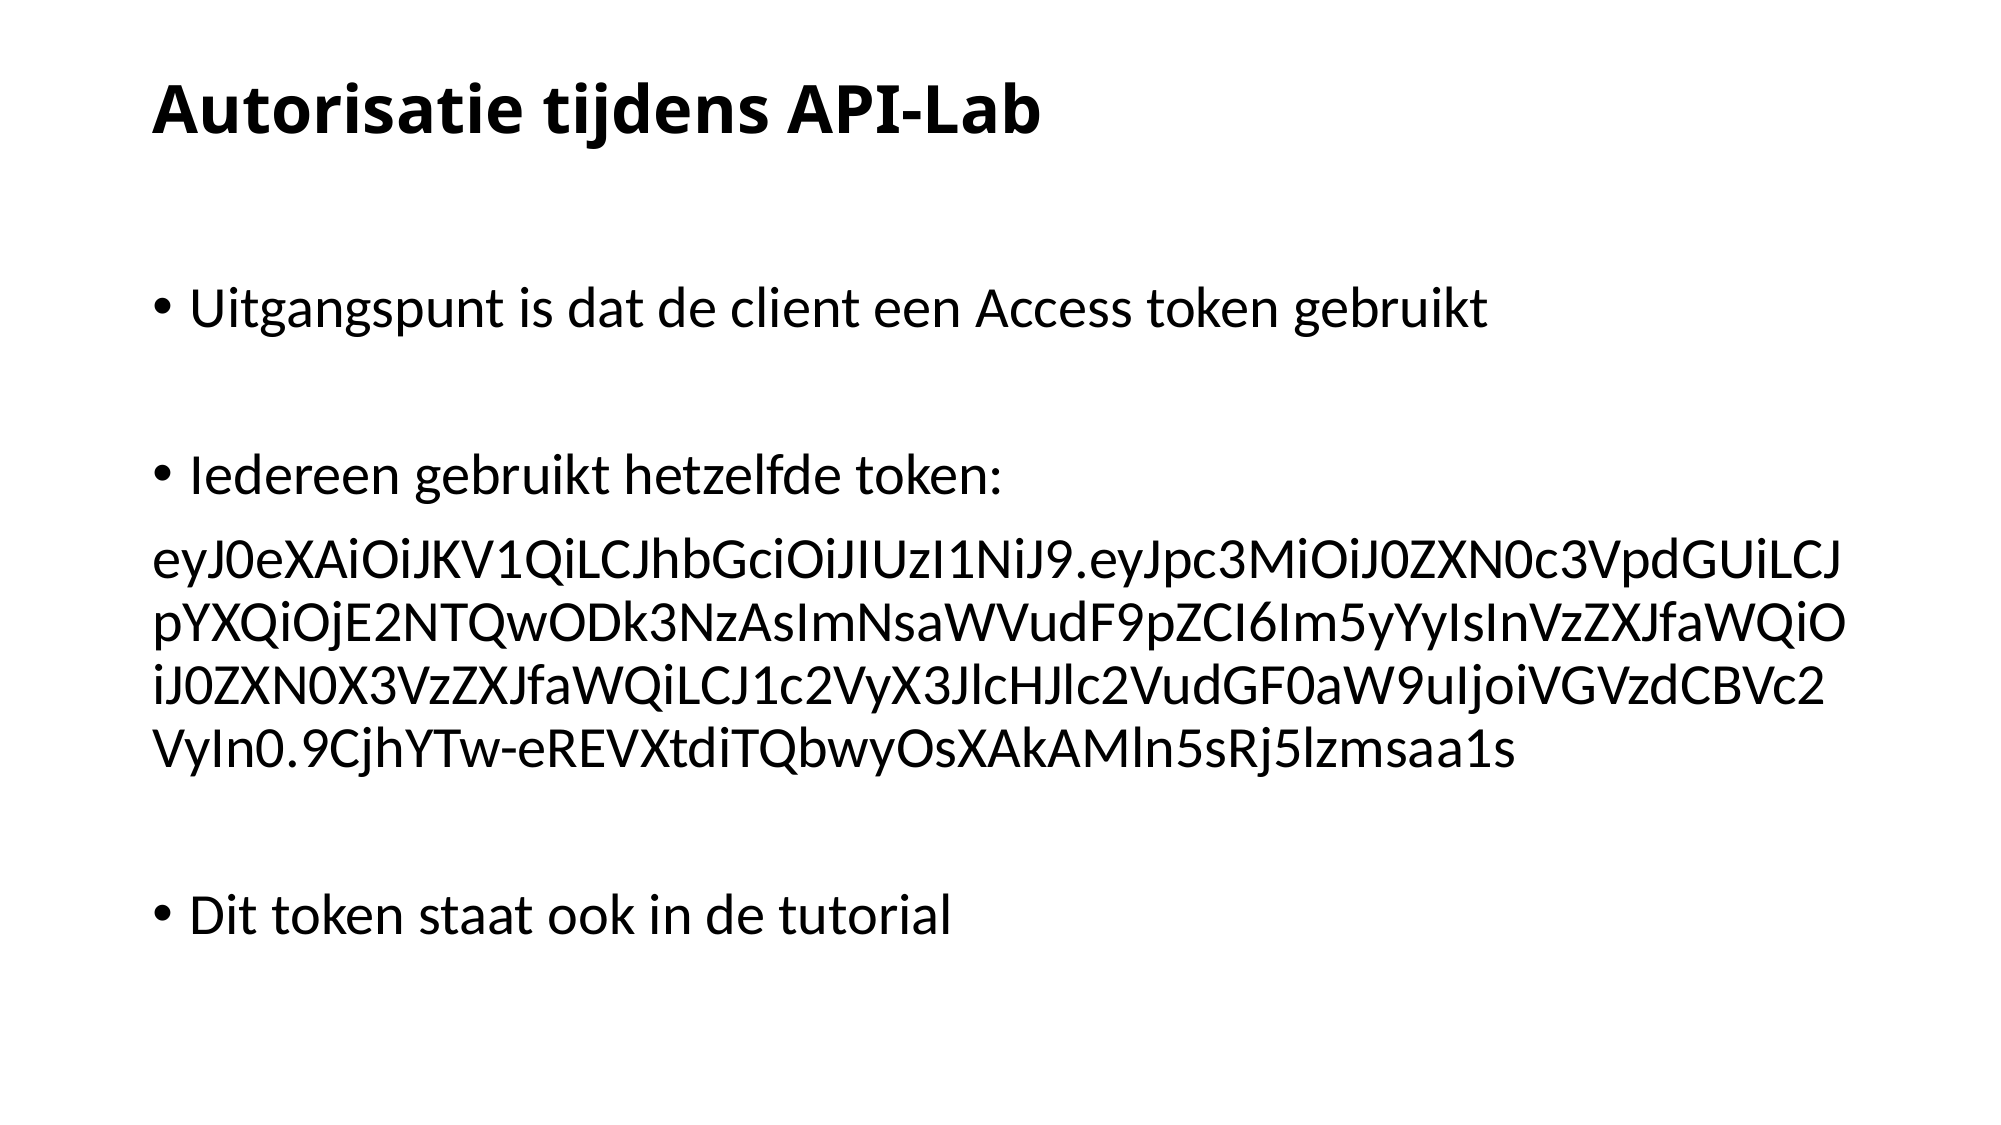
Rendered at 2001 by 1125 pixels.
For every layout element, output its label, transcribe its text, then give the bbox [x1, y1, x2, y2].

list Uitgangspunt is dat de client een Access token gebruikt Iedereen gebruikt hetzelfde token: eyJ0eXAiOiJKV1QiLCJhbGciOiJIUzI1NiJ9.eyJpc3MiOiJ0ZXN0c3VpdGUiLCJpYXQiOjE2NTQwODk3NzAsImNsaWVudF9pZCI6Im5yYyIsInVzZXJfaWQiOiJ0ZXN0X3VzZXJfaWQiLCJ1c2VyX3JlcHJlc2VudGF0aW9uIjoiVGVzdCBVc2VyIn0.9CjhYTw-eREVXtdiTQbwyOsXAkAMln5sRj5lzmsaa1s Dit token staat ook in de tutorial [137, 178, 1863, 1014]
title Autorisatie tijdens API-Lab [137, 59, 1863, 164]
